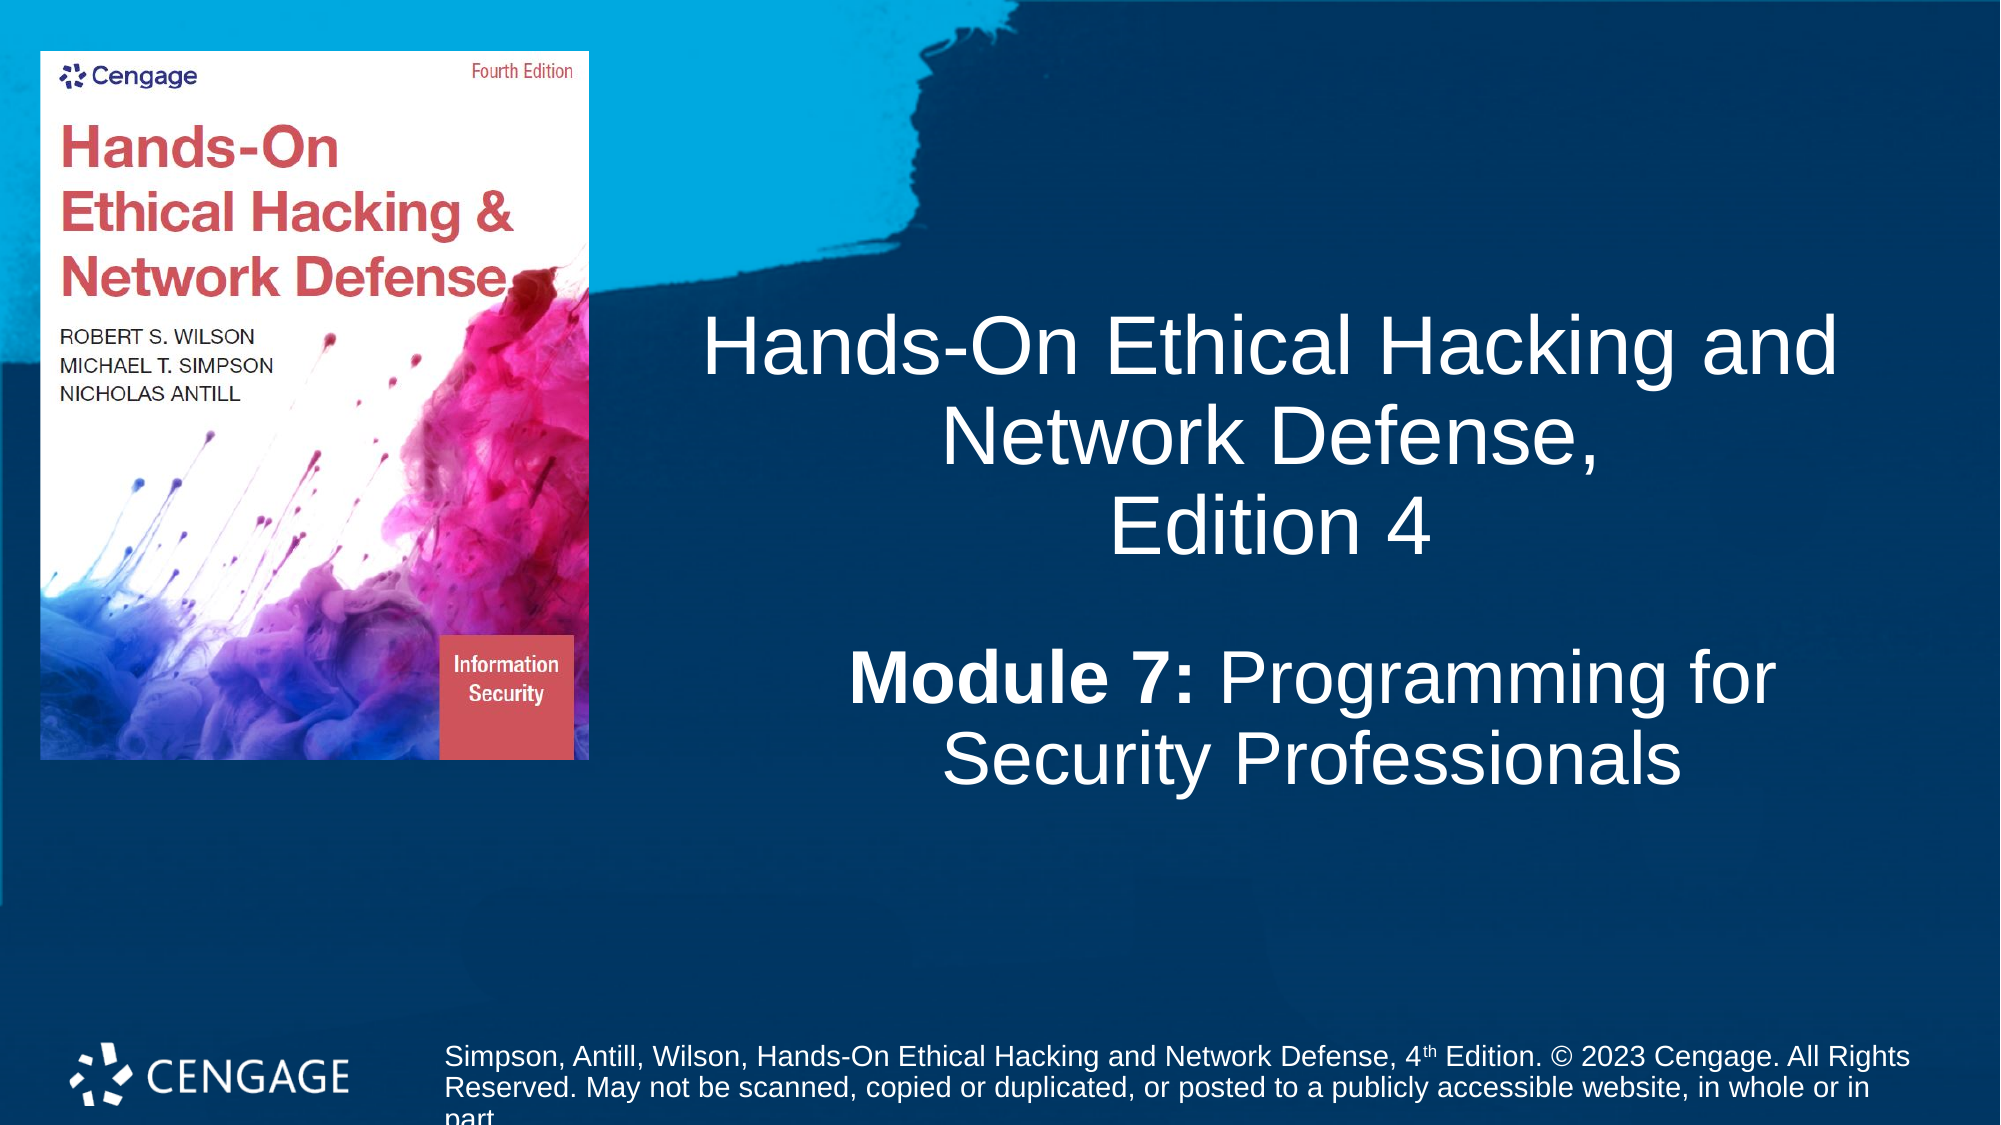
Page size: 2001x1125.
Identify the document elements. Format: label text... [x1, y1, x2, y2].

list Module 7: Programming for Security Professionals [790, 628, 1836, 812]
list Simpson, Antill, Wilson, Hands-On Ethical Hacking and Network Defense, 4th Edition. © 2023 Cengage. All Rights Reserved. May not be scanned, copied or duplicated, or posted to a publicly accessible website, in whole or in part. [444, 1041, 1931, 1114]
picture [924, 43, 945, 52]
picture [0, 2, 2000, 1125]
title Hands-On Ethical Hacking and Network Defense, Edition 4 [611, 311, 1931, 563]
